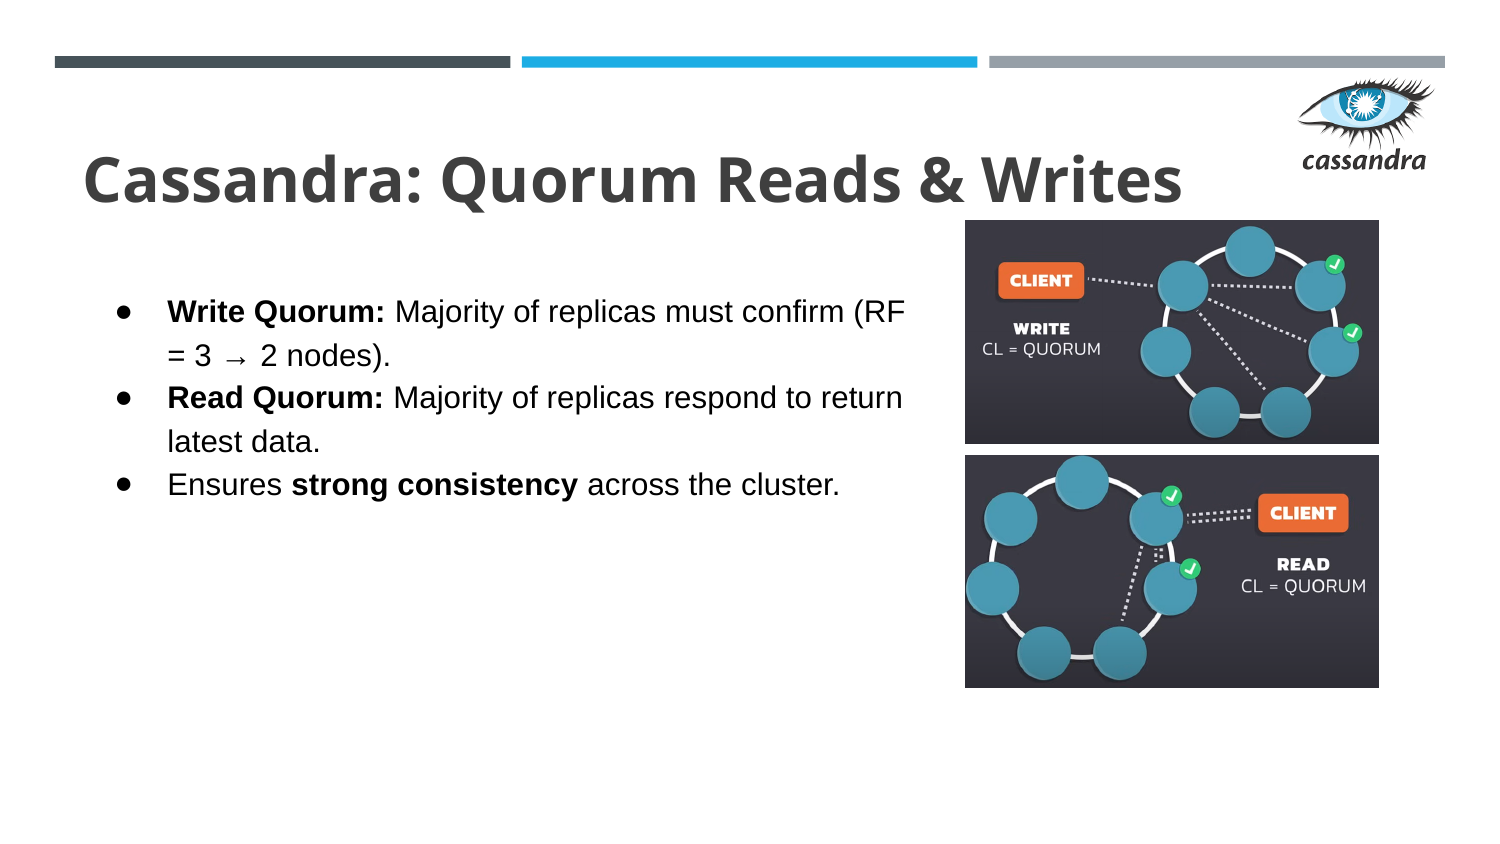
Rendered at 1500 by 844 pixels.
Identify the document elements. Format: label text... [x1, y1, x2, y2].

title Cassandra: Quorum Reads & Writes [71, 86, 1429, 221]
picture [1293, 74, 1438, 172]
list Write Quorum: Majority of replicas must confirm (RF = 3 → 2 nodes). Read Quorum: Majority of replicas respond to return latest data. Ensures strong consistency across the cluster. [81, 150, 939, 637]
picture [965, 219, 1379, 444]
picture [965, 455, 1379, 688]
